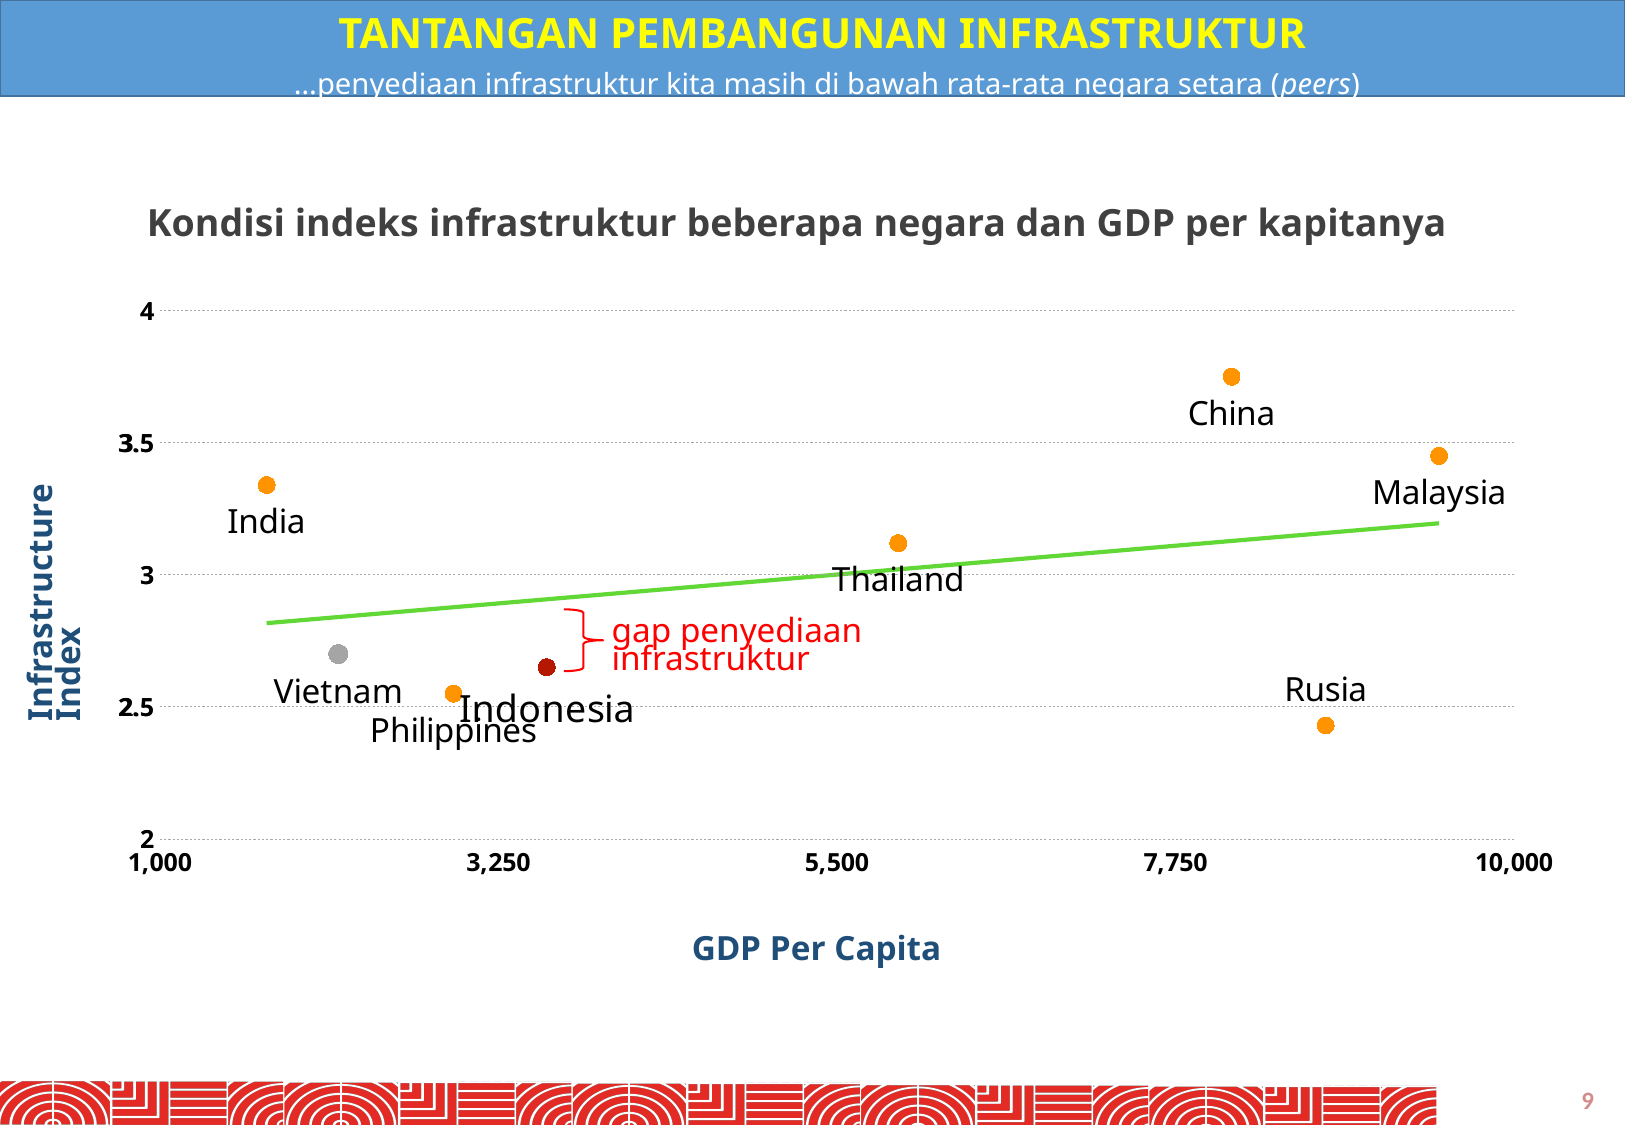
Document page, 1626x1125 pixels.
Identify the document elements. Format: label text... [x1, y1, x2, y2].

text_box TANTANGAN PEMBANGUNAN INFRASTRUKTUR …penyediaan infrastruktur kita masih di bawah rata-rata negara setara (peers) [9, 0, 1625, 110]
text_box Kondisi indeks infrastruktur beberapa negara dan GDP per kapitanya [51, 157, 1543, 277]
text_box [0, 0, 9, 97]
slide_number 9 [1503, 1077, 1609, 1121]
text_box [12, 277, 1564, 995]
